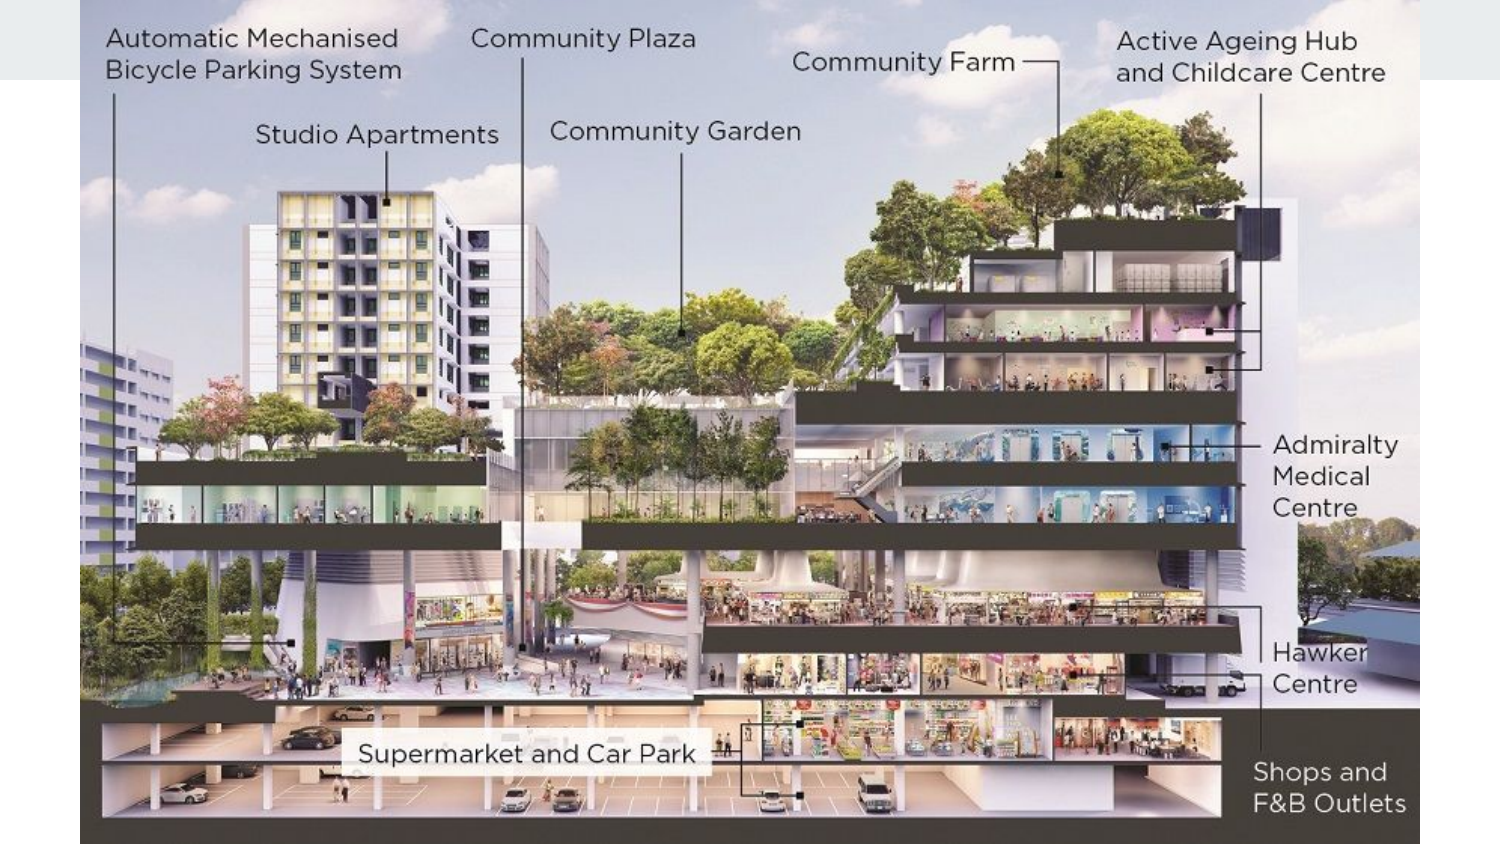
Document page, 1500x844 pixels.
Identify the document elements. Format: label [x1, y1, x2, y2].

picture [80, 0, 1420, 844]
